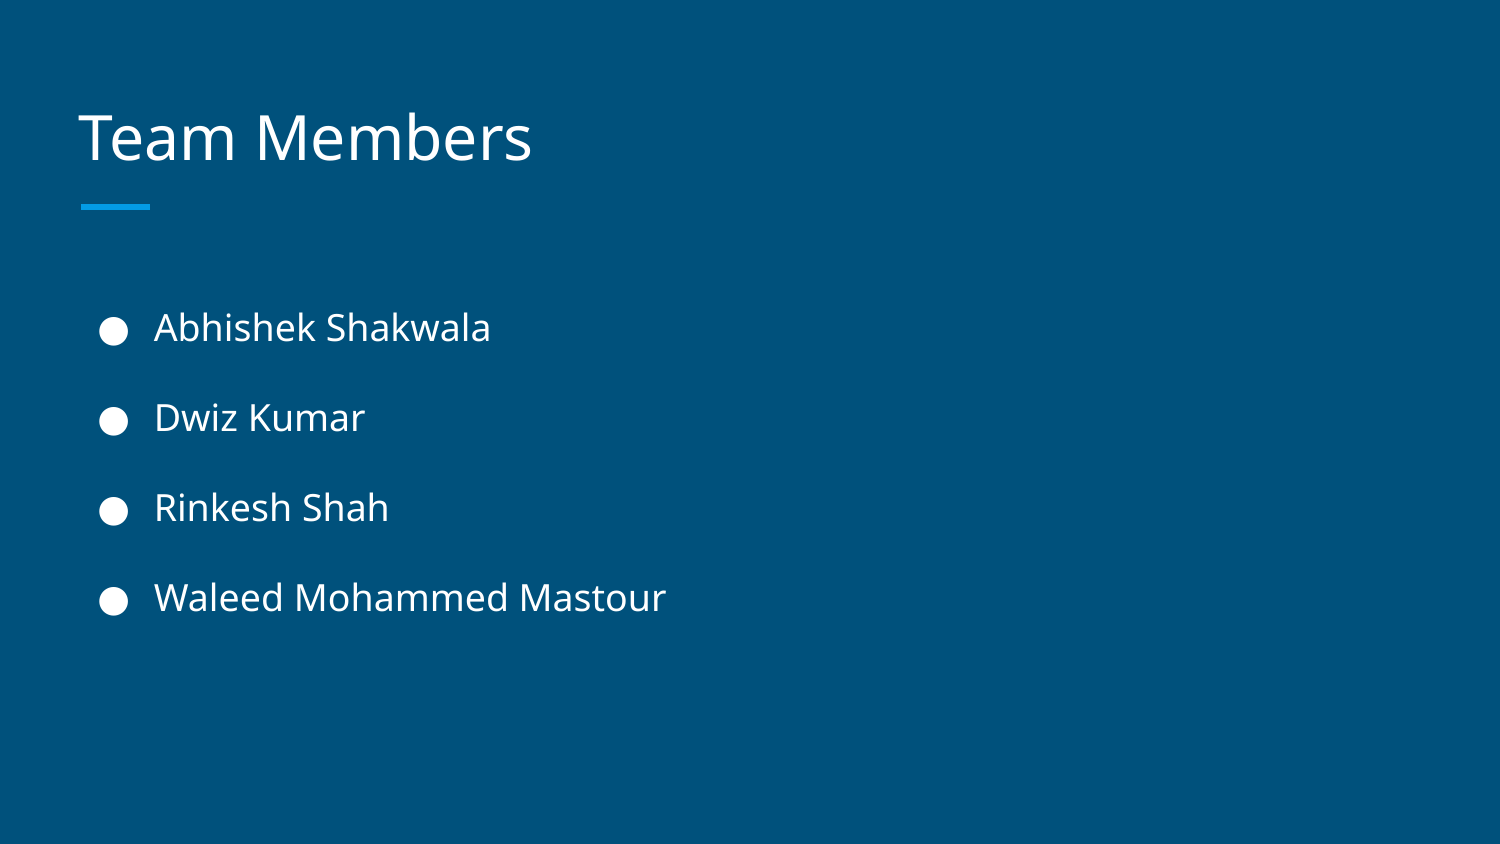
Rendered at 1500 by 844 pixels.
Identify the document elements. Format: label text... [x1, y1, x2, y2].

list Abhishek Shakwala Dwiz Kumar Rinkesh Shah Waleed Mohammed Mastour [63, 244, 1437, 750]
title Team Members [63, 75, 1437, 188]
